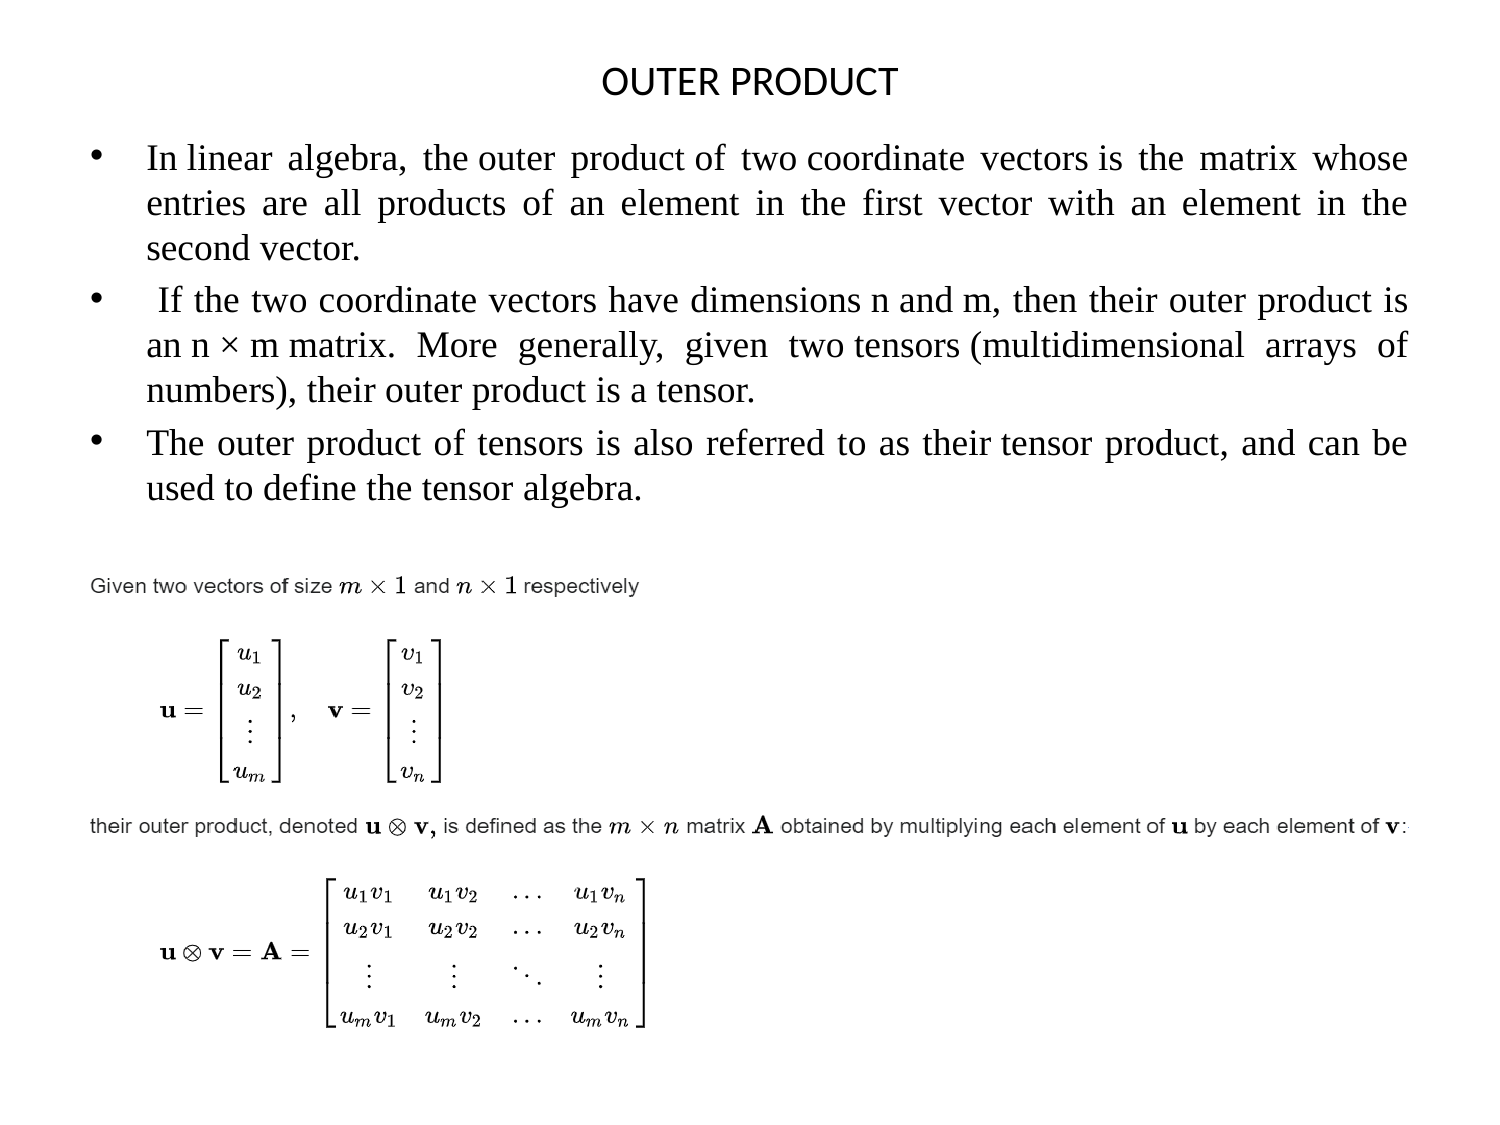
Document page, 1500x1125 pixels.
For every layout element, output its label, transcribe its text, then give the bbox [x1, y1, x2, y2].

picture [62, 512, 1477, 1075]
list In linear algebra, the outer product of two coordinate vectors is the matrix whose entries are all products of an element in the first vector with an element in the second vector. If the two coordinate vectors have dimensions n and m, then their outer product is an n × m matrix. More generally, given two tensors (multidimensional arrays of numbers), their outer product is a tensor. The outer product of tensors is also referred to as their tensor product, and can be used to define the tensor algebra. [75, 125, 1425, 510]
title OUTER PRODUCT [75, 45, 1425, 125]
